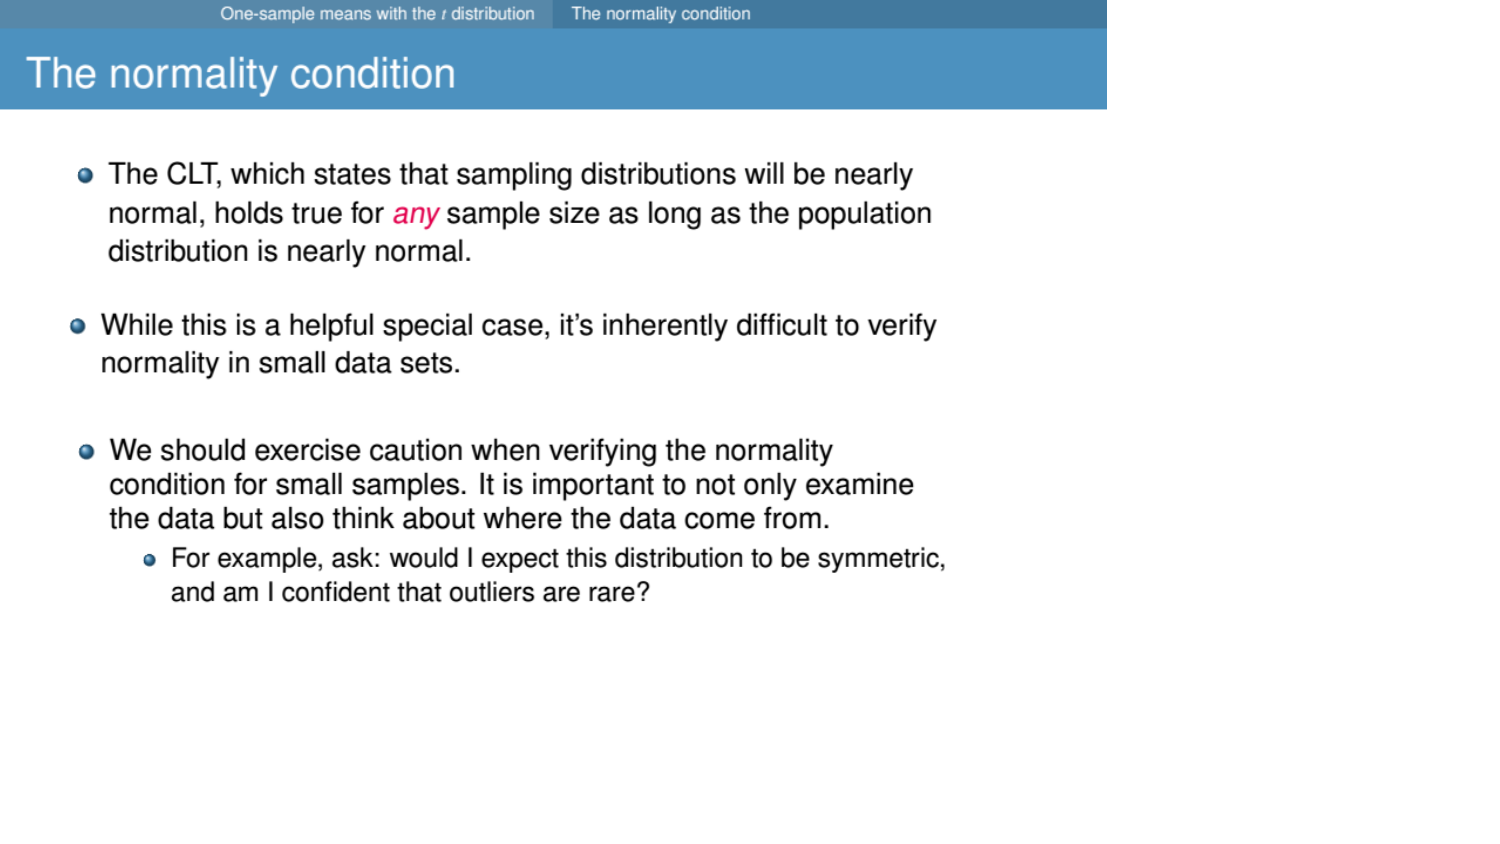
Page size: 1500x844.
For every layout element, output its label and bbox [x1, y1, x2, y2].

picture [60, 301, 945, 384]
picture [69, 153, 936, 274]
picture [69, 433, 953, 615]
picture [0, 0, 1107, 125]
